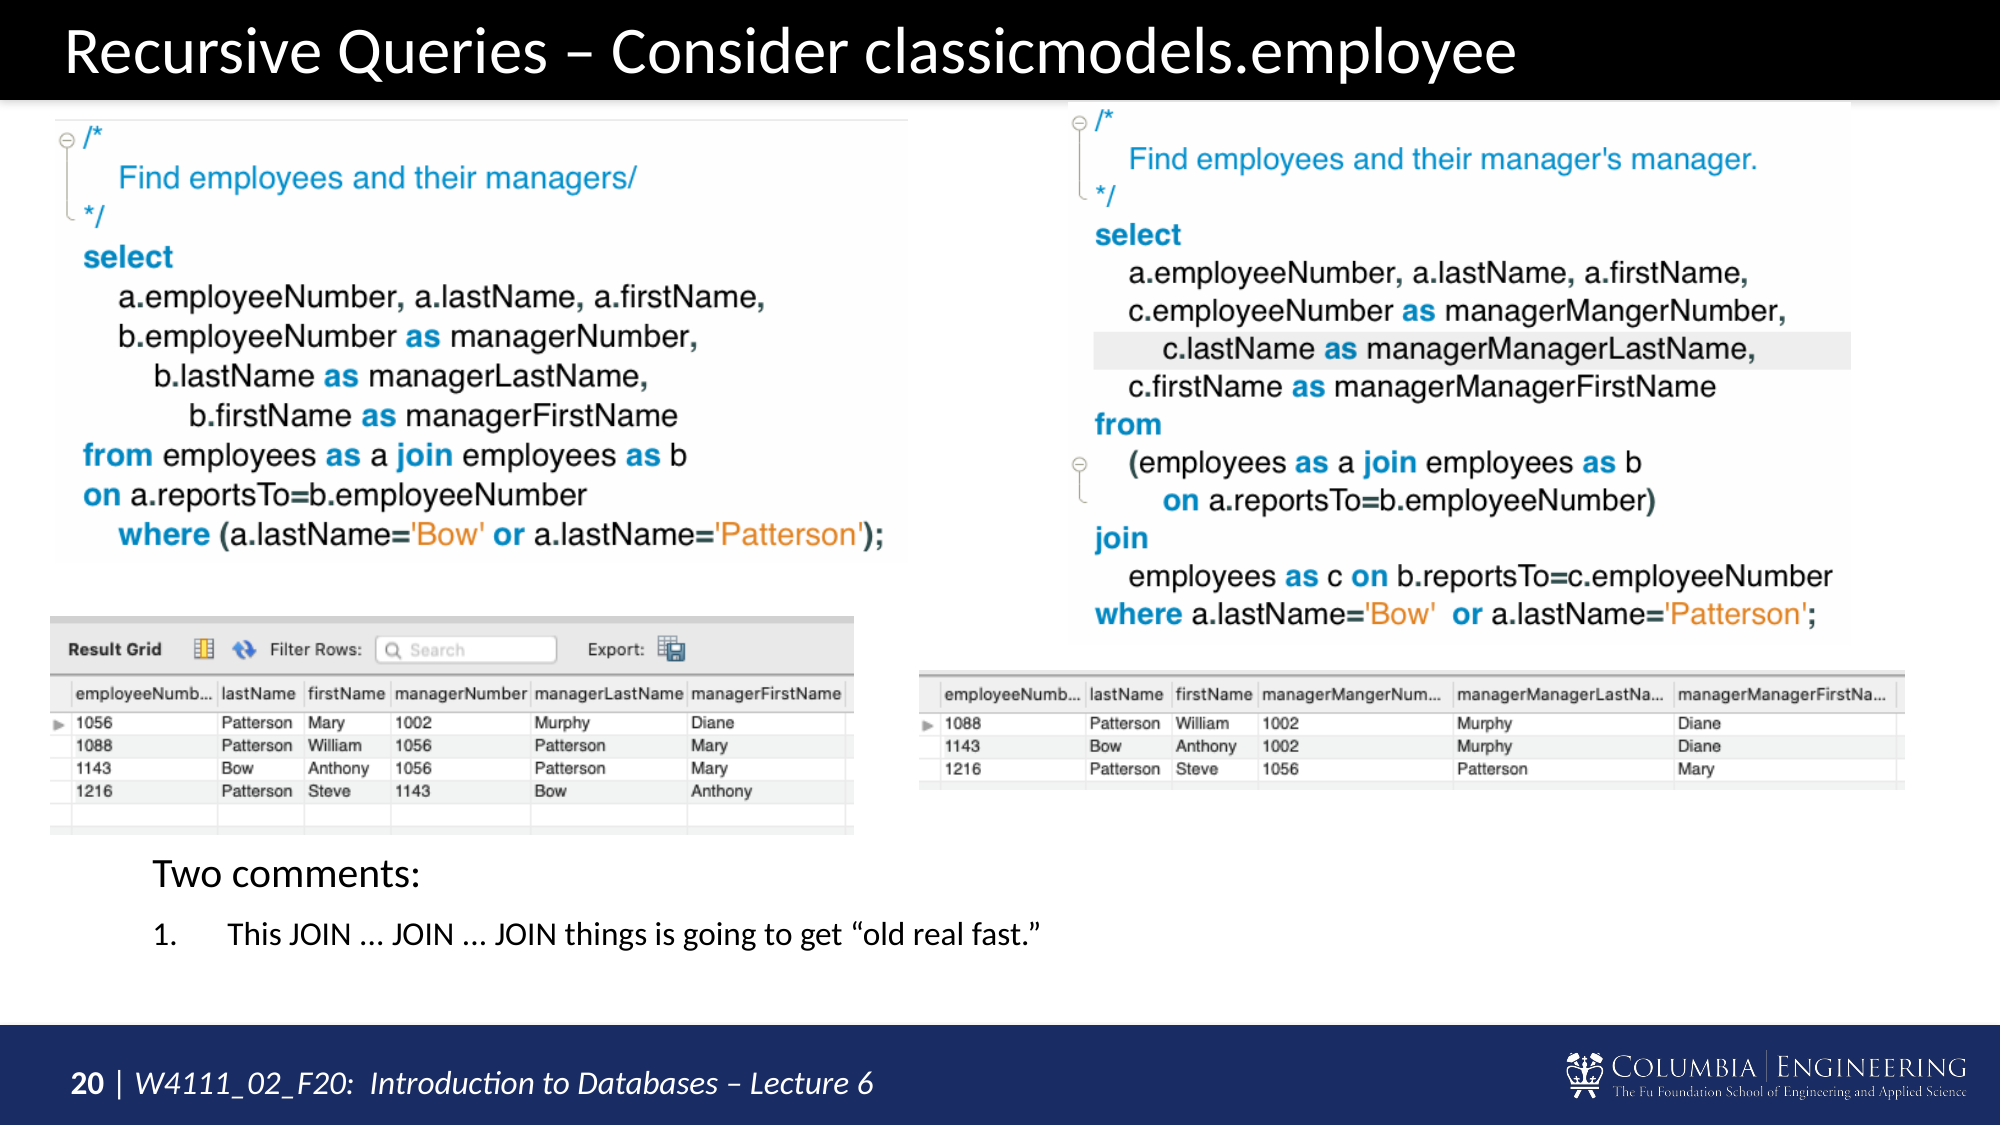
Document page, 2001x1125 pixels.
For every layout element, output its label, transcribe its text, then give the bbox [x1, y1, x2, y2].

list Two comments: This JOIN ... JOIN ... JOIN things is going to get “old real fast.” [137, 843, 1863, 1014]
text_box [0, 1025, 2000, 1125]
picture [1068, 102, 1851, 645]
picture [55, 117, 908, 563]
picture [919, 670, 1905, 790]
picture [49, 615, 854, 835]
text_box [0, 0, 2000, 100]
text_box 20 | W4111_02_F20: Introduction to Databases – Lecture 6 [55, 1027, 1540, 1109]
picture [1566, 1050, 1967, 1100]
text_box Recursive Queries – Consider classicmodels.employee [49, 0, 1874, 95]
